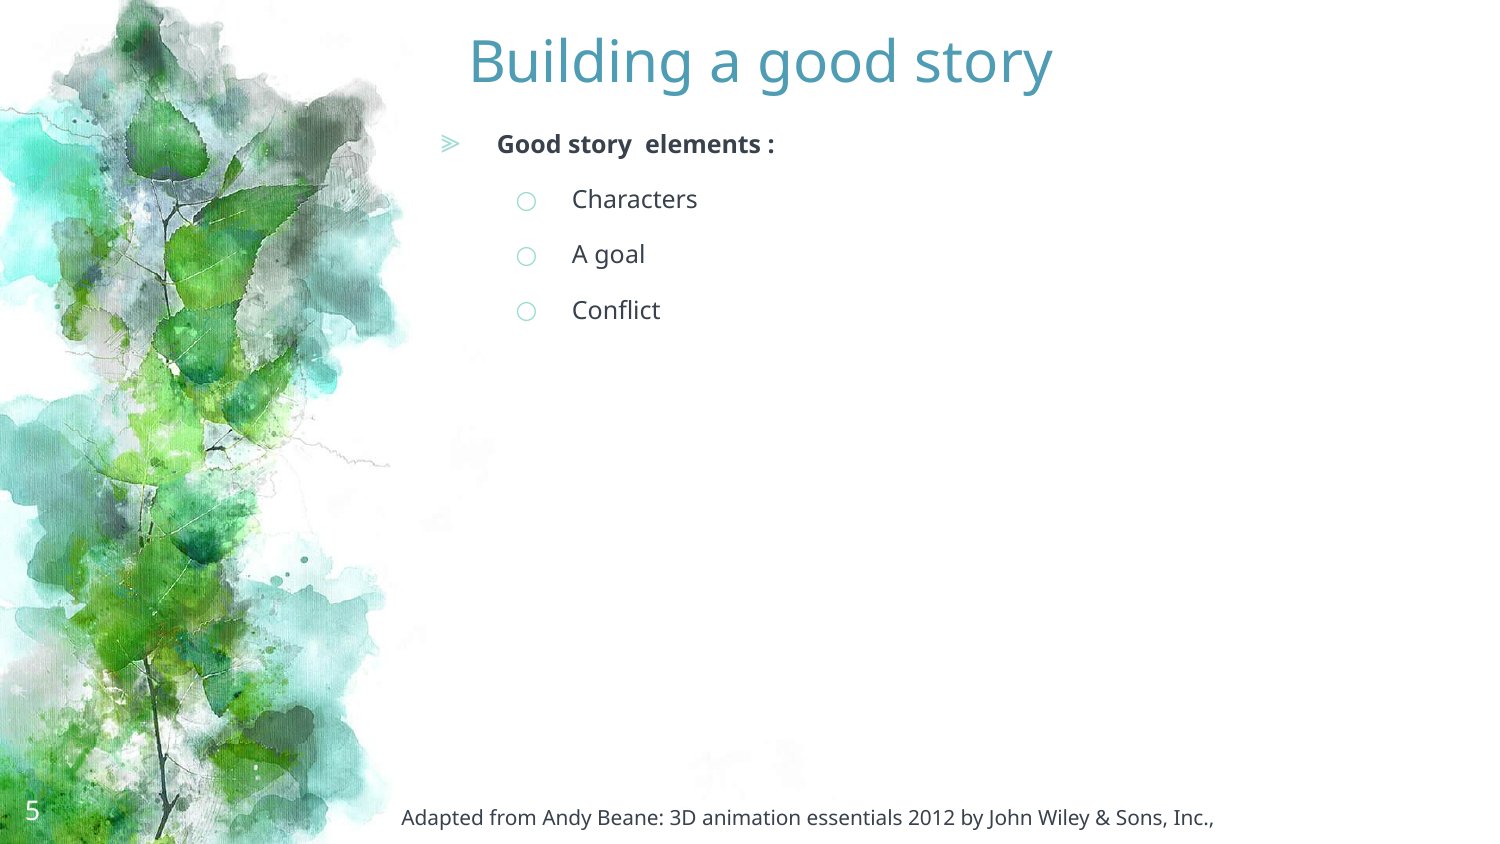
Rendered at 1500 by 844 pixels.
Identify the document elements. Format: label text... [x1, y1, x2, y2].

text_box Adapted from Andy Beane: 3D animation essentials 2012 by John Wiley & Sons, Inc., [386, 796, 1278, 832]
list Good story elements : Characters A goal Conflict [421, 123, 1430, 692]
title Building a good story [468, 33, 1425, 94]
slide_number 5 [24, 779, 115, 844]
picture [0, 0, 1500, 844]
